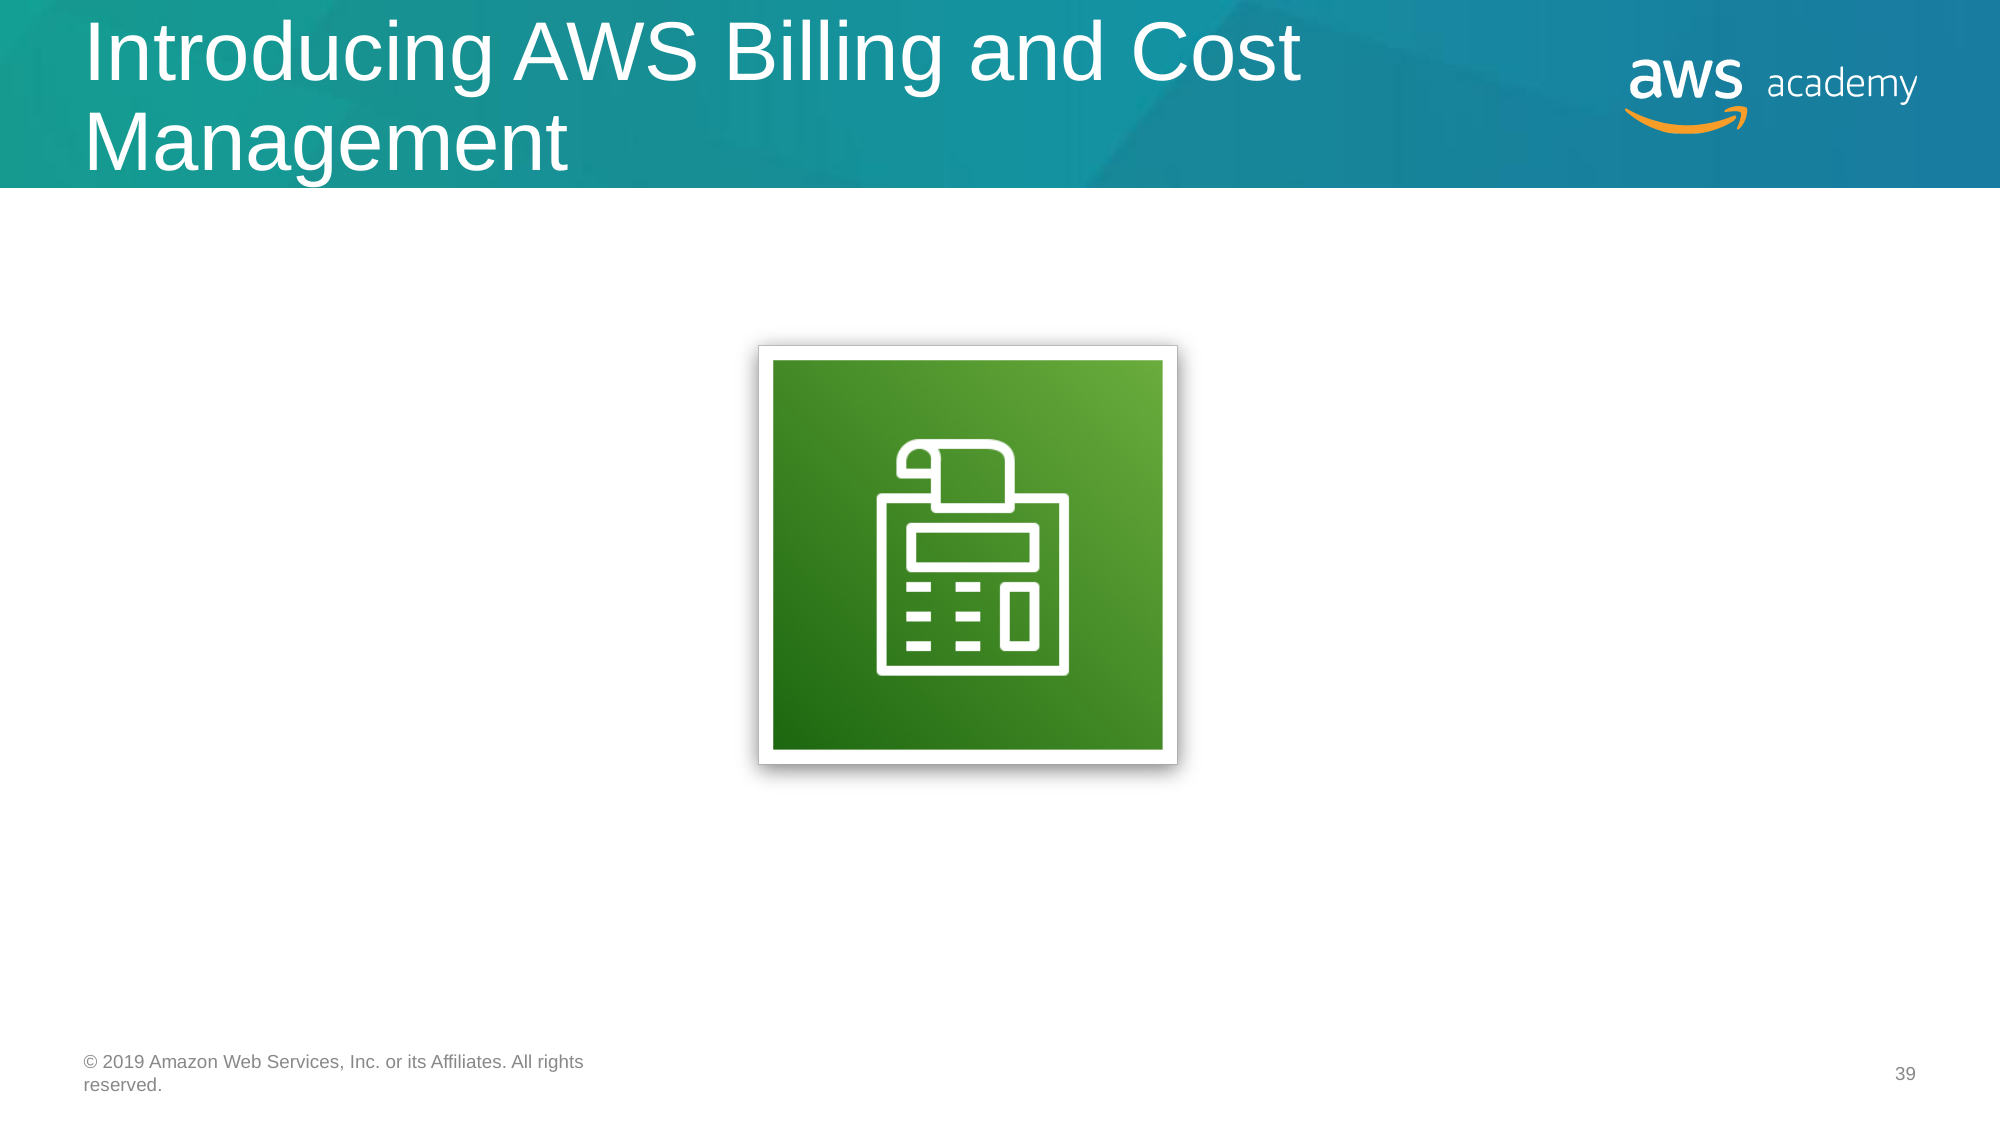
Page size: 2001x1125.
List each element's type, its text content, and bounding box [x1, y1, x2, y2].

title Introducing AWS Billing and Cost Management [68, 59, 1551, 138]
slide_number ‹#› [1481, 1042, 1932, 1103]
footer © 2019 Amazon Web Services, Inc. or its Affiliates. All rights reserved. [68, 1042, 682, 1103]
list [724, 311, 1217, 805]
picture [0, 0, 2000, 188]
